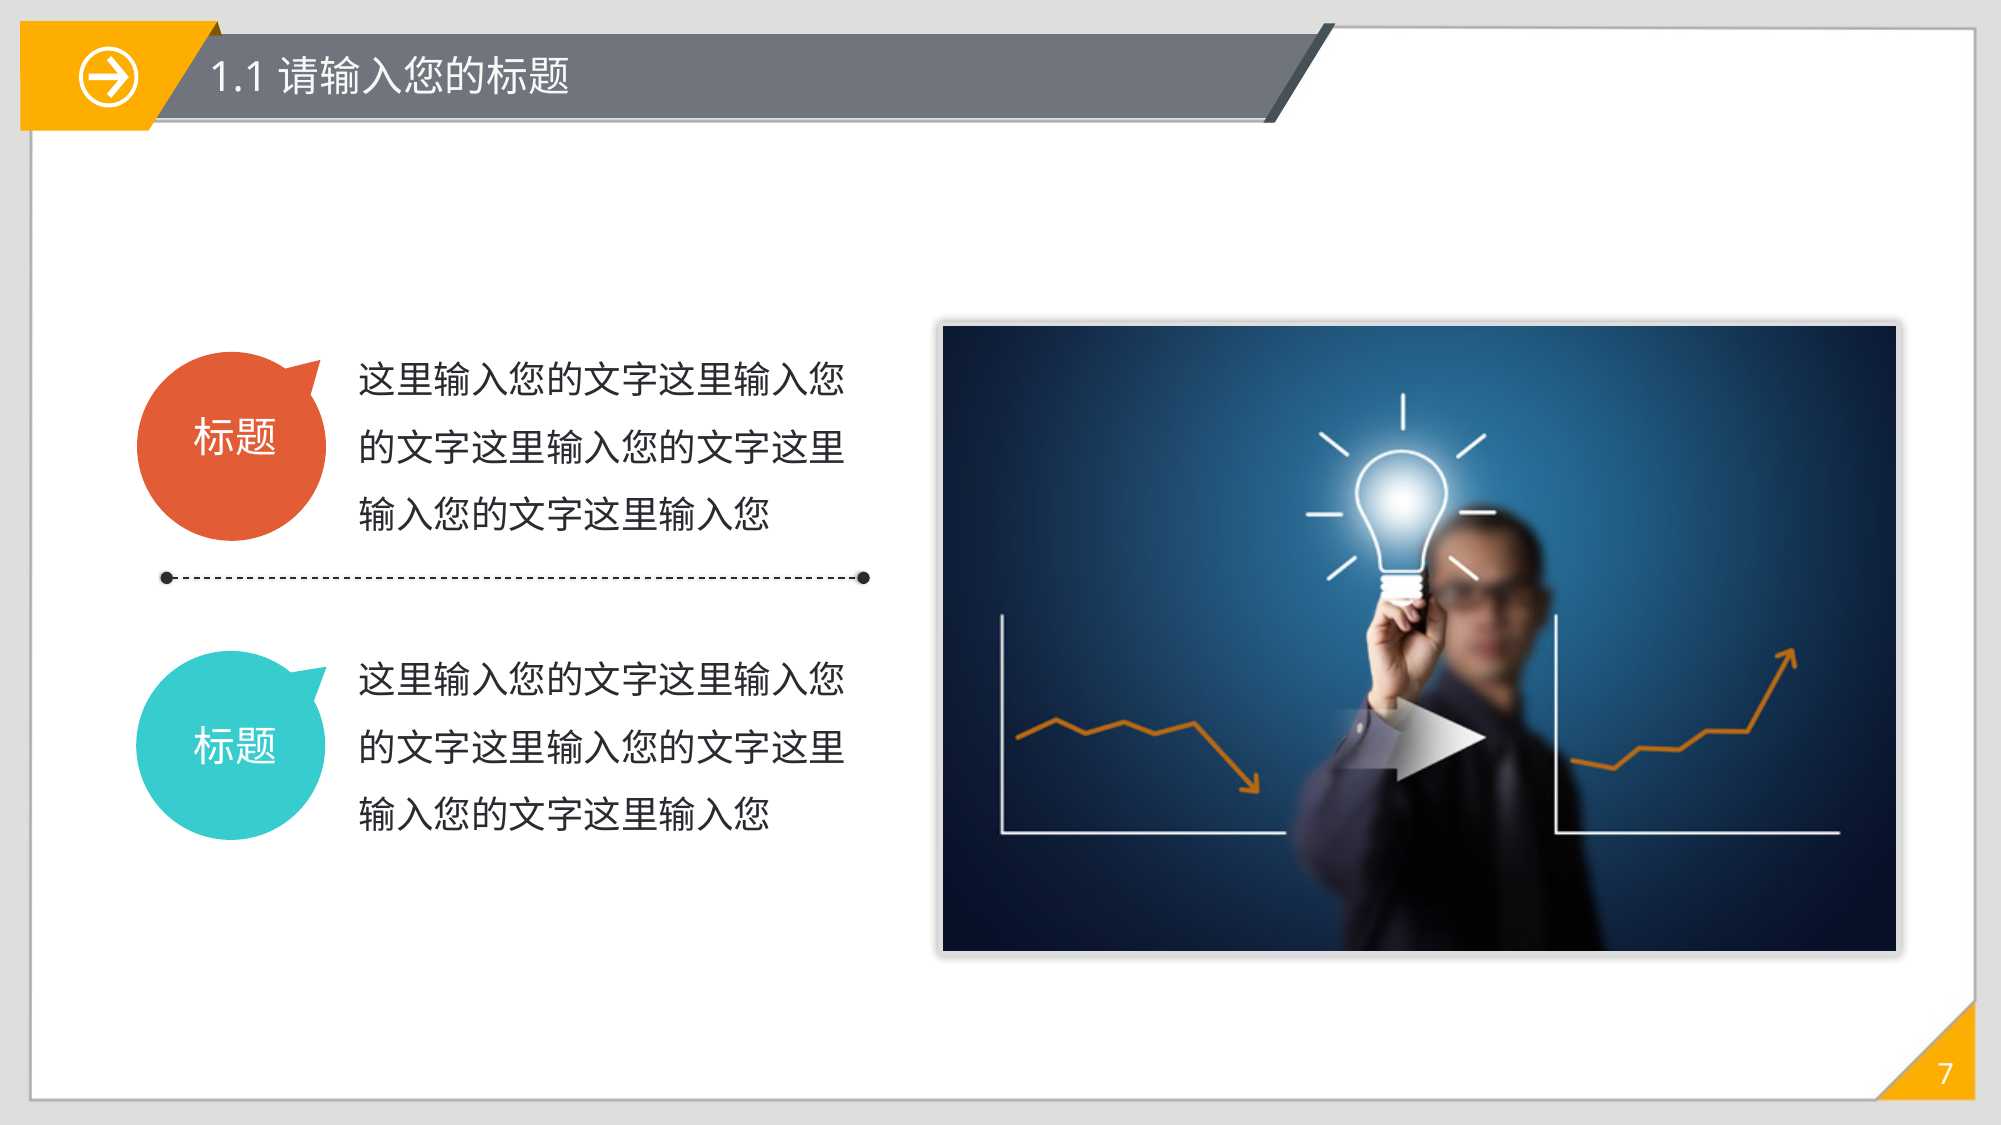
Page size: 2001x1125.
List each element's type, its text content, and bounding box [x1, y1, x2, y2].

text_box 这里输入您的文字这里输入您的文字这里输入您的文字这里输入您的文字这里输入您 [343, 326, 864, 544]
text_box [79, 46, 139, 108]
picture [0, 0, 2001, 1125]
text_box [132, 341, 352, 531]
text_box 1.1请输入您的标题 [193, 42, 585, 108]
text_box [132, 641, 352, 831]
text_box 这里输入您的文字这里输入您的文字这里输入您的文字这里输入您的文字这里输入您 [343, 626, 864, 844]
